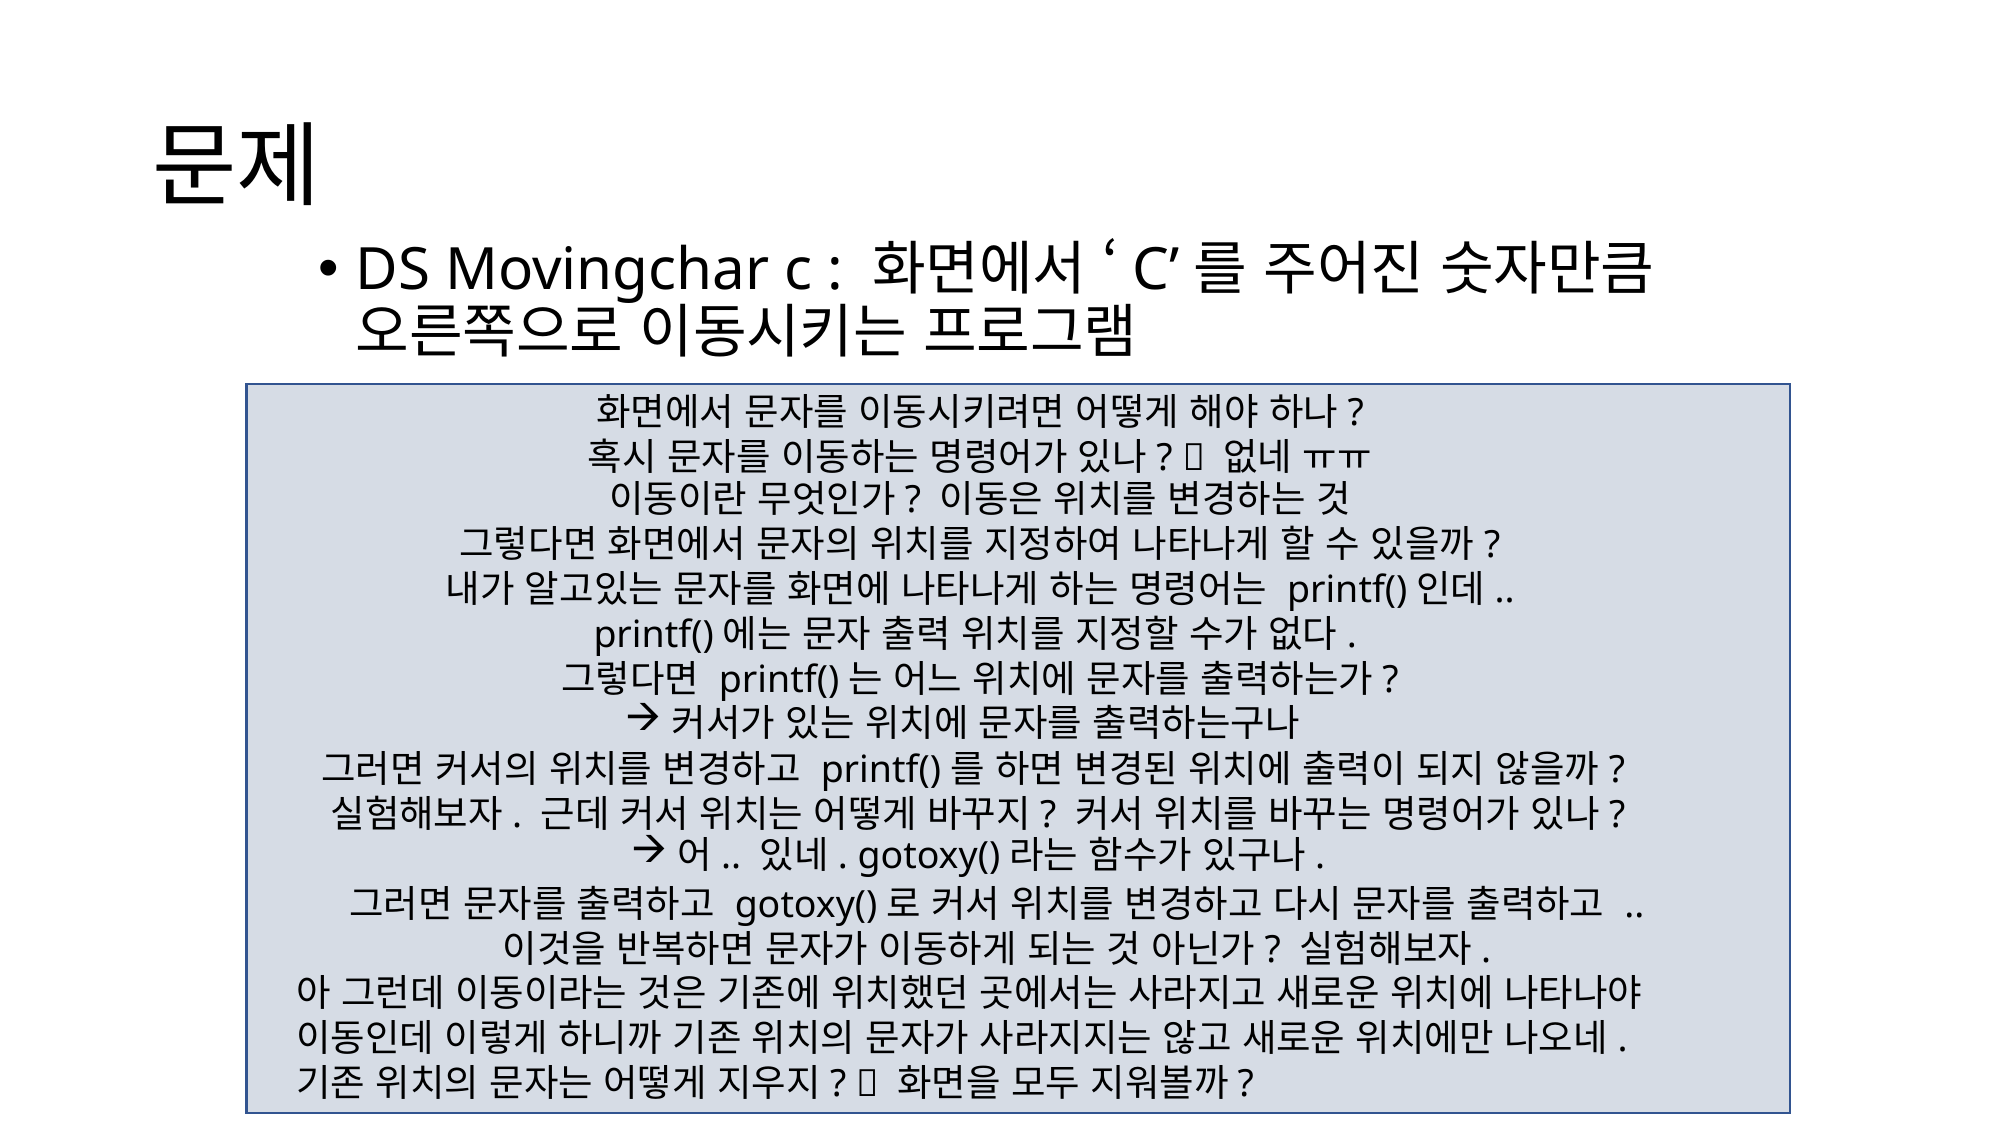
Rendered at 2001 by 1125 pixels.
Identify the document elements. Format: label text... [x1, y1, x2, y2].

text_box 그러면 문자를 출력하고 gotoxy()로 커서 위치를 변경하고 다시 문자를 출력하고 .. 이것을 반복하면 문자가 이동하게 되는 것 아닌가? 실험해보자. [273, 872, 1720, 978]
title 문제 [137, 59, 1863, 278]
text_box 혹시 문자를 이동하는 명령어가 있나?  없네 ㅠㅠ [480, 425, 1480, 467]
text_box 화면에서 문자를 이동시키려면 어떻게 해야 하나? [480, 380, 1480, 425]
text_box 그러면 커서의 위치를 변경하고 printf()를 하면 변경된 위치에 출력이 되지 않을까? 실험해보자. 근데 커서 위치는 어떻게 바꾸지? 커서 위치를 바꾸는 명령어가 있나? [259, 737, 1697, 843]
text_box [245, 383, 1791, 1114]
text_box 아 그런데 이동이라는 것은 기존에 위치했던 곳에서는 사라지고 새로운 위치에 나타나야 이동인데 이렇게 하니까 기존 위치의 문자가 사라지지는 않고 새로운 위치에만 나오네. 기존 위치의 문자는 어떻게 지우지?  화면을 모두 지워볼까? [281, 961, 1708, 1112]
text_box 커서가 있는 위치에 문자를 출력하는구나 [462, 691, 1463, 737]
list DS Movingchar c : 화면에서 ‘C’를 주어진 숫자만큼 오른쪽으로 이동시키는 프로그램 1.화면을 지운다. 2.공백의 갯수를 전보다 하나씩 늘려가면서 출력한다. 3.‘C’를 출력한다. 4.너무 빠르니 잠깐 쉰다. 5.단계 1~4를 주어진 숫자만큼 반복한다. [303, 231, 1691, 383]
text_box 이동이란 무엇인가? 이동은 위치를 변경하는 것 그렇다면 화면에서 문자의 위치를 지정하여 나타나게 할 수 있을까? 내가 알고있는 문자를 화면에 나타나게 하는 명령어는 printf()인데.. printf()에는 문자 출력 위치를 지정할 수가 없다. 그렇다면 printf()는 어느 위치에 문자를 출력하는가? [334, 467, 1626, 708]
text_box 어.. 있네. gotoxy()라는 함수가 있구나. [478, 824, 1478, 872]
